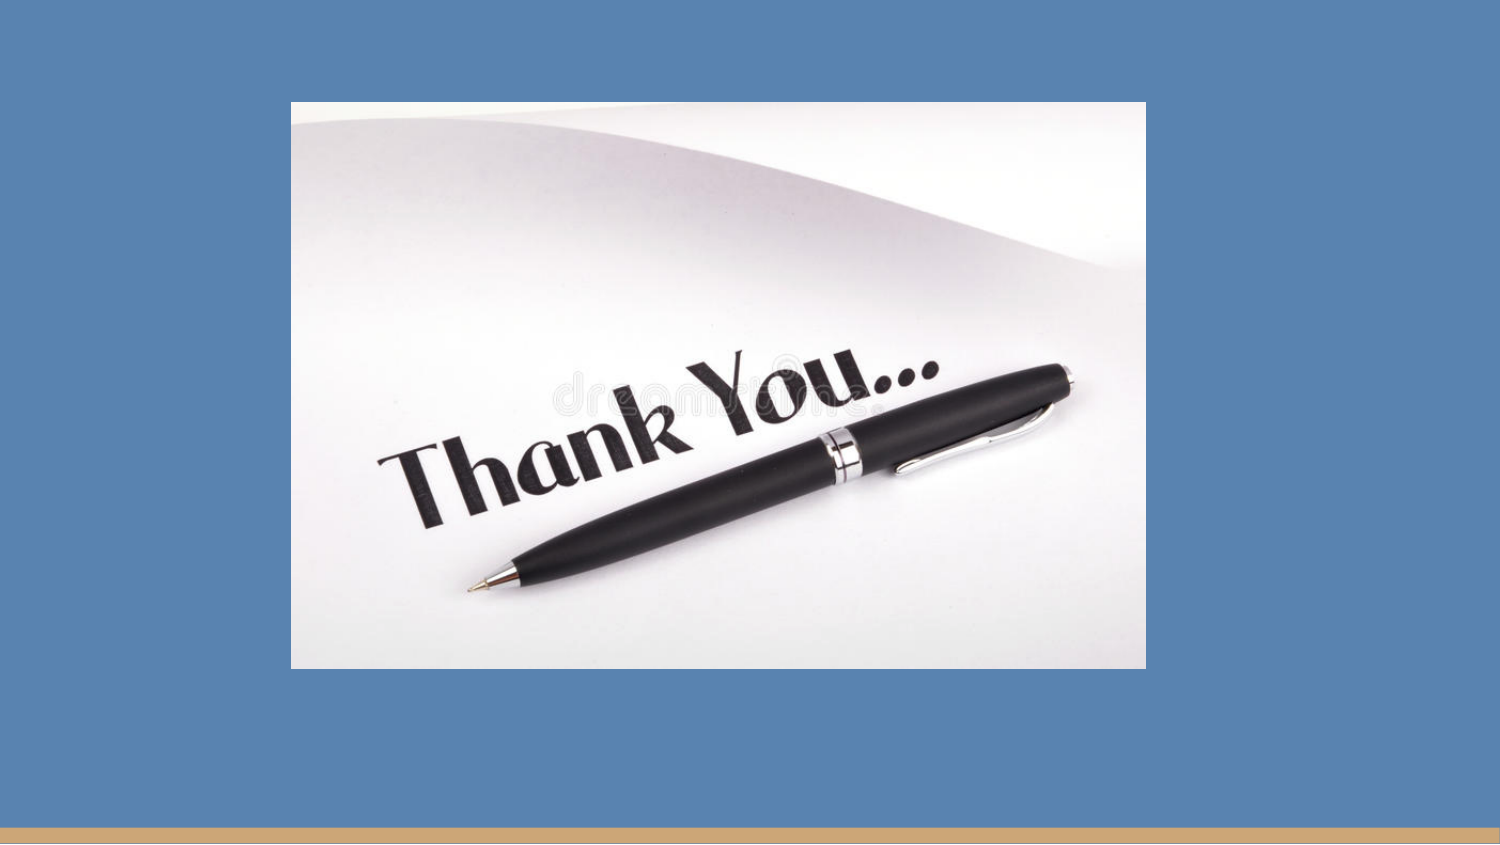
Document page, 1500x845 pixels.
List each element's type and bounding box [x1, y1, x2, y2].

picture [291, 101, 1146, 669]
